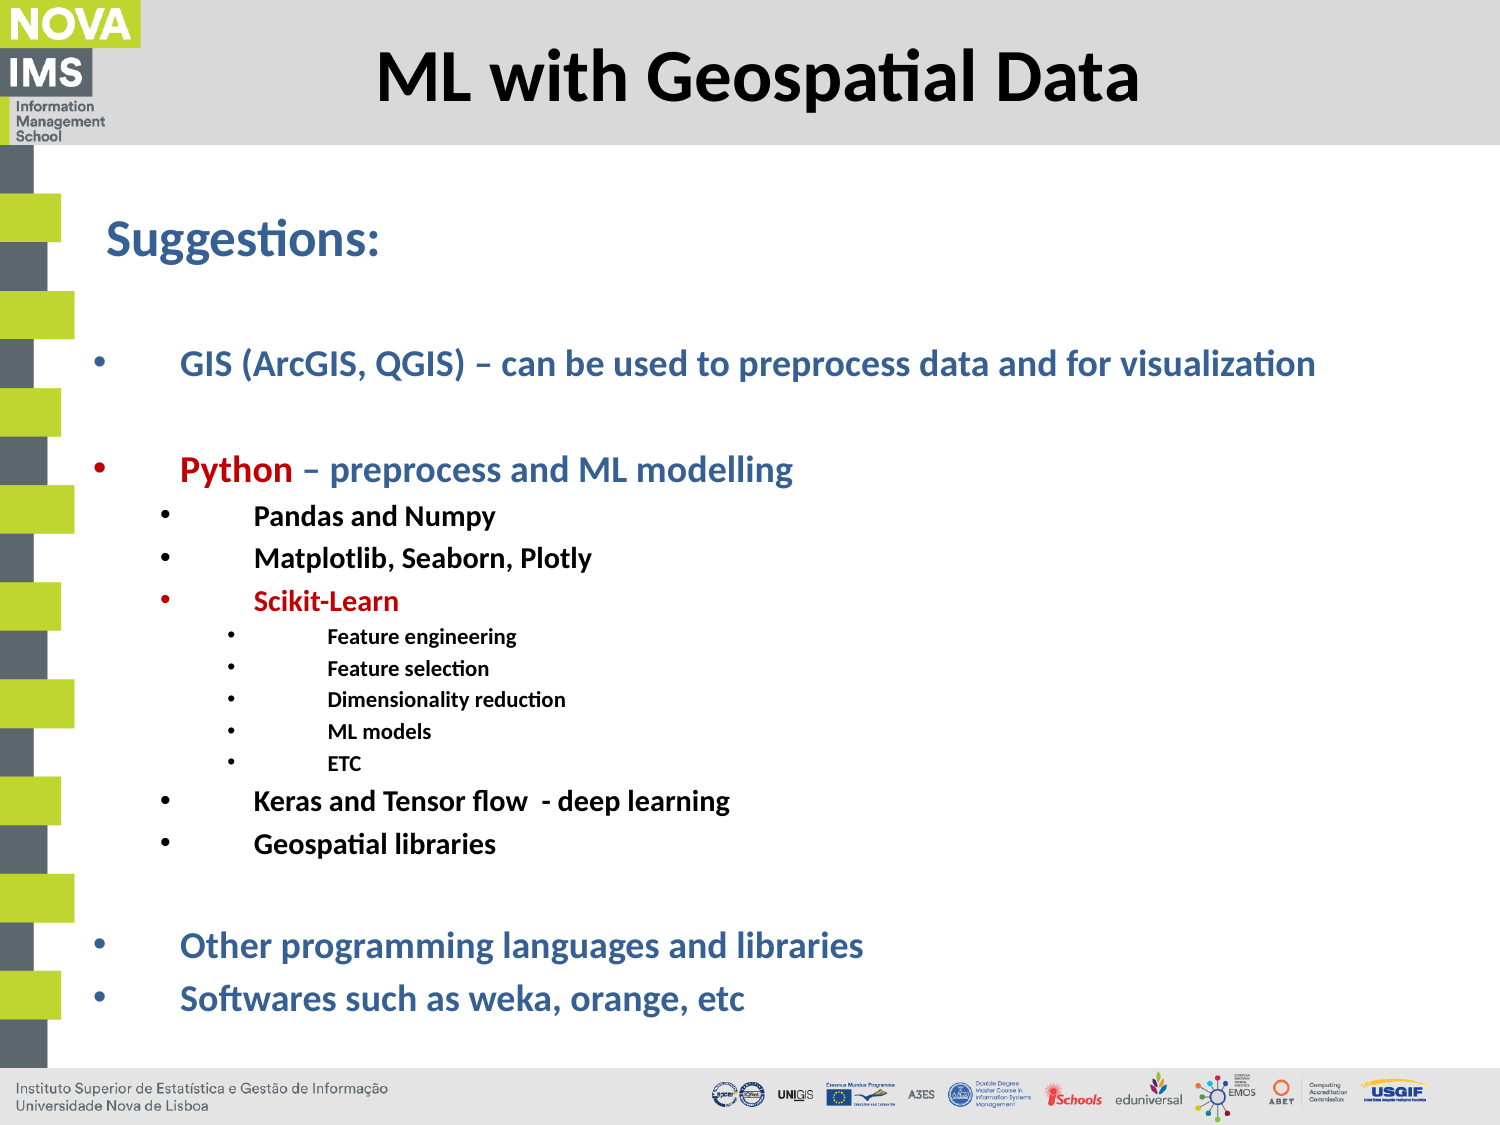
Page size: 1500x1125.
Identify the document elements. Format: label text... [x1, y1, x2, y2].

title ML with Geospatial Data [112, 0, 1388, 144]
picture [0, 0, 1500, 1125]
subtitle Suggestions: GIS (ArcGIS, QGIS) – can be used to preprocess data and for visualization Python – preprocess and ML modelling Pandas and Numpy Matplotlib, Seaborn, Plotly Scikit-Learn Feature engineering Feature selection Dimensionality reduction ML models ETC Keras and Tensor flow - deep learning Geospatial libraries Other programming languages and libraries Softwares such as weka, orange, etc [17, 196, 1483, 1035]
